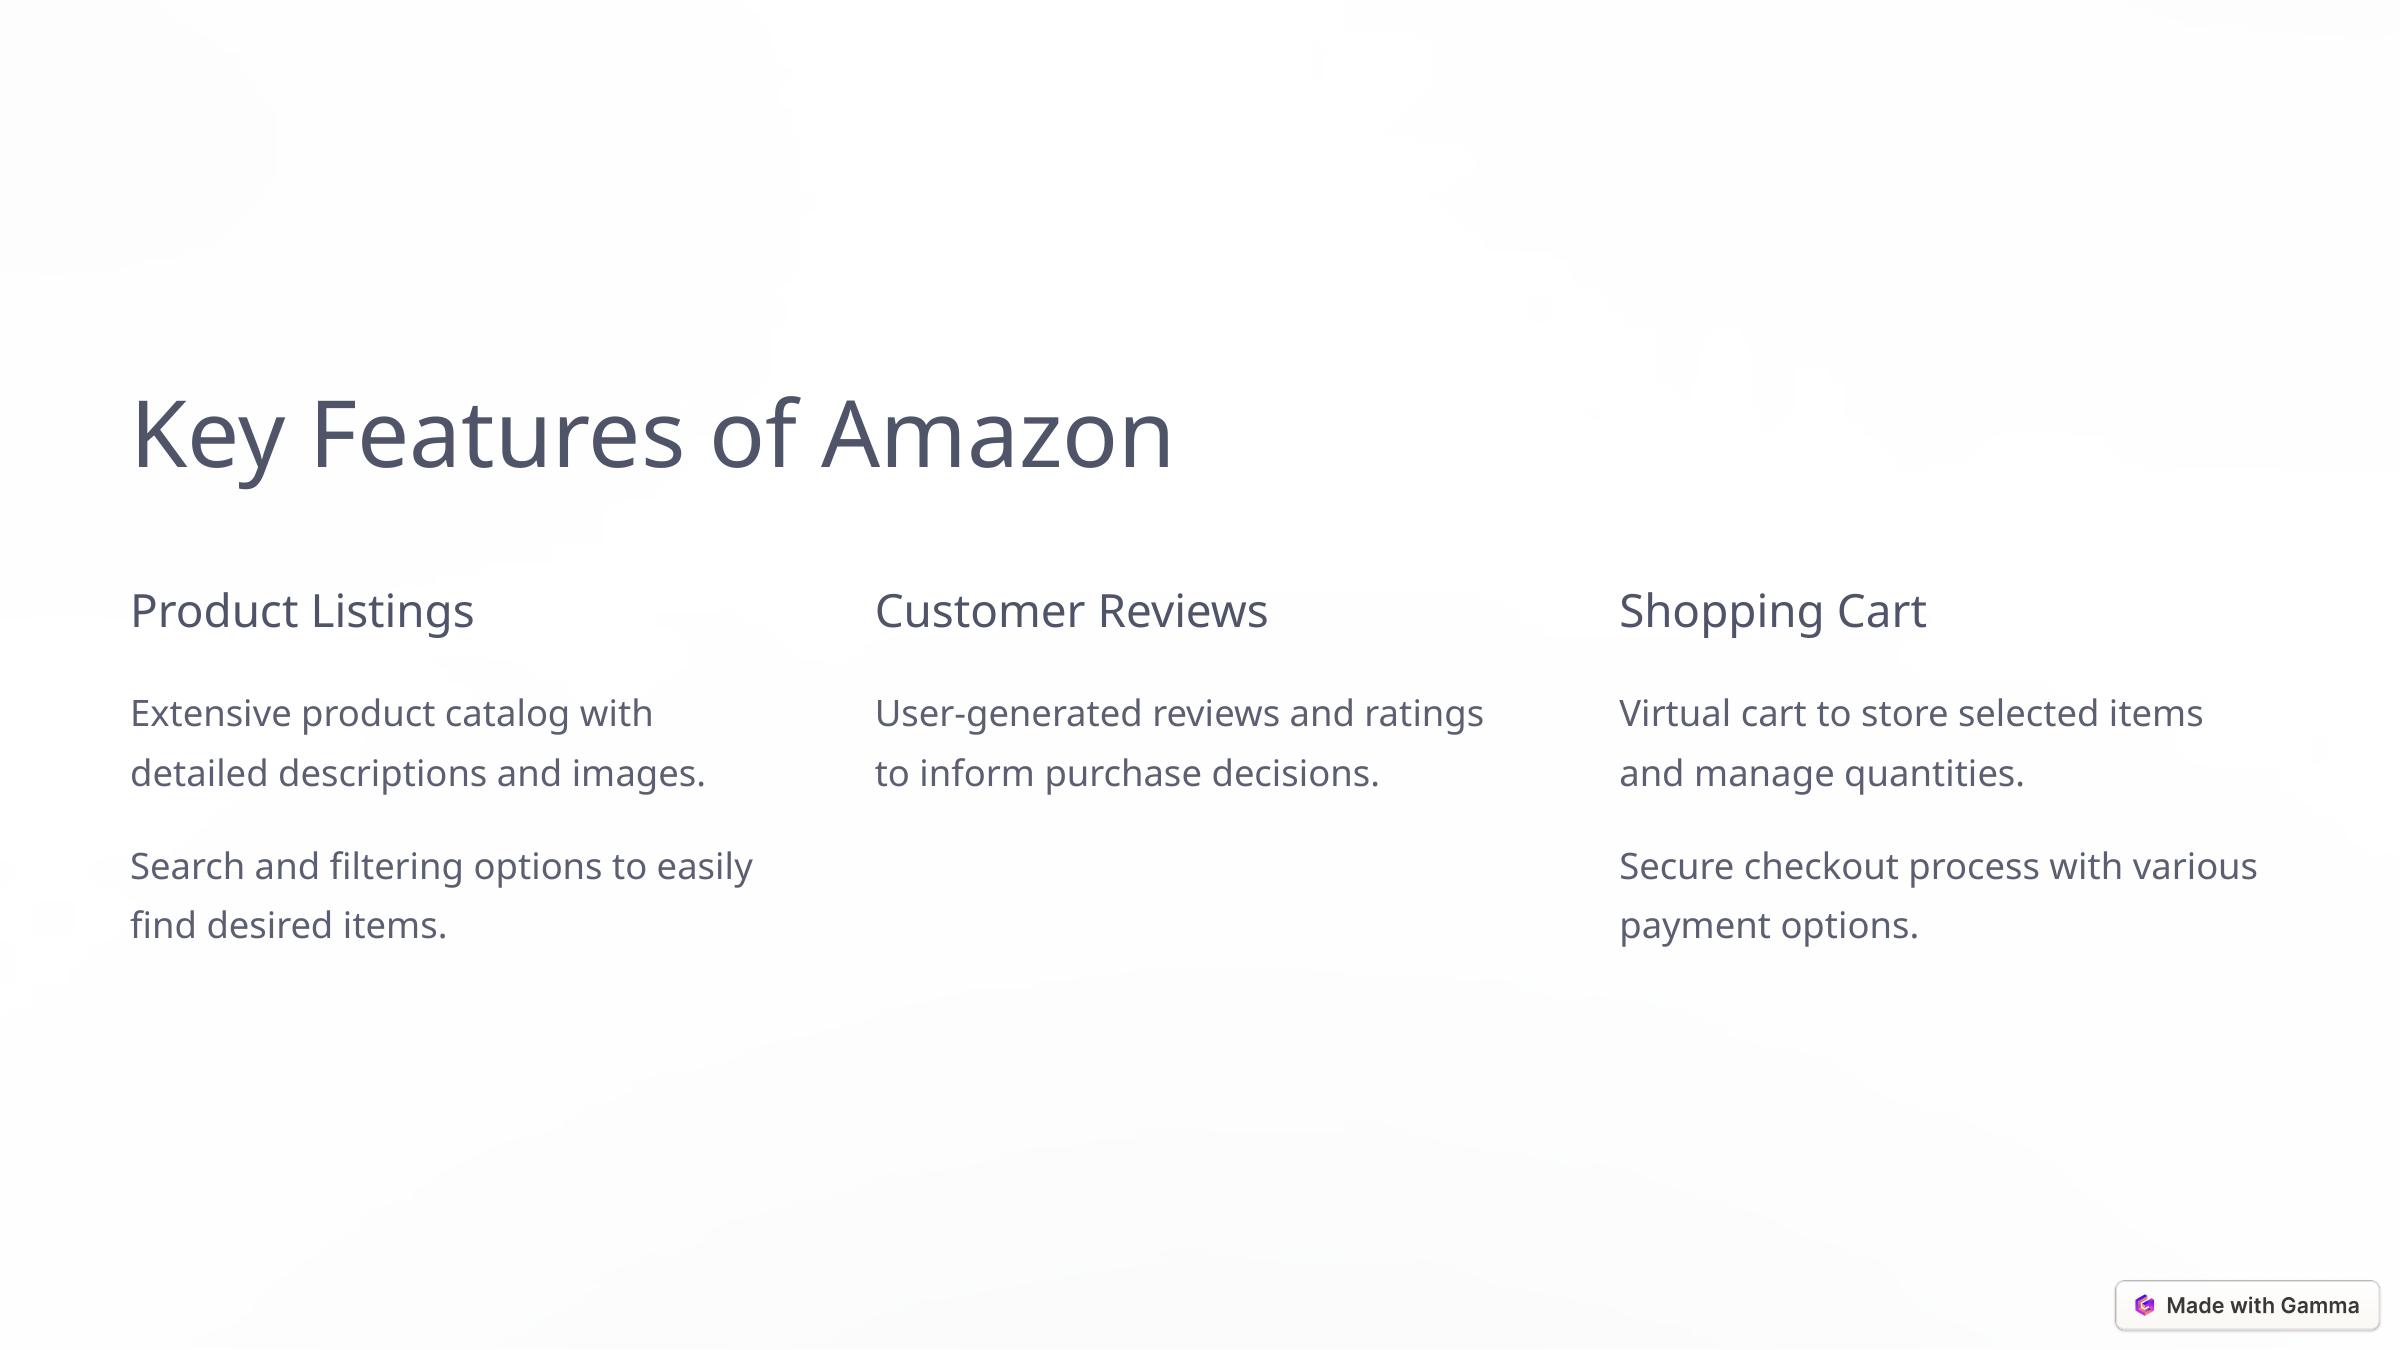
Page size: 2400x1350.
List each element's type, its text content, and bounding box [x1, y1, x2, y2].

text_box Customer Reviews [874, 579, 1340, 638]
text_box User-generated reviews and ratings to inform purchase decisions. [874, 674, 1528, 794]
text_box Search and filtering options to easily find desired items. [130, 827, 783, 947]
text_box Key Features of Amazon [130, 370, 1181, 487]
text_box Virtual cart to store selected items and manage quantities. [1619, 674, 2272, 794]
picture [2106, 1271, 2389, 1339]
text_box Product Listings [130, 579, 596, 638]
text_box Secure checkout process with various payment options. [1619, 827, 2272, 947]
text_box Extensive product catalog with detailed descriptions and images. [130, 674, 783, 794]
text_box Shopping Cart [1619, 579, 2085, 638]
